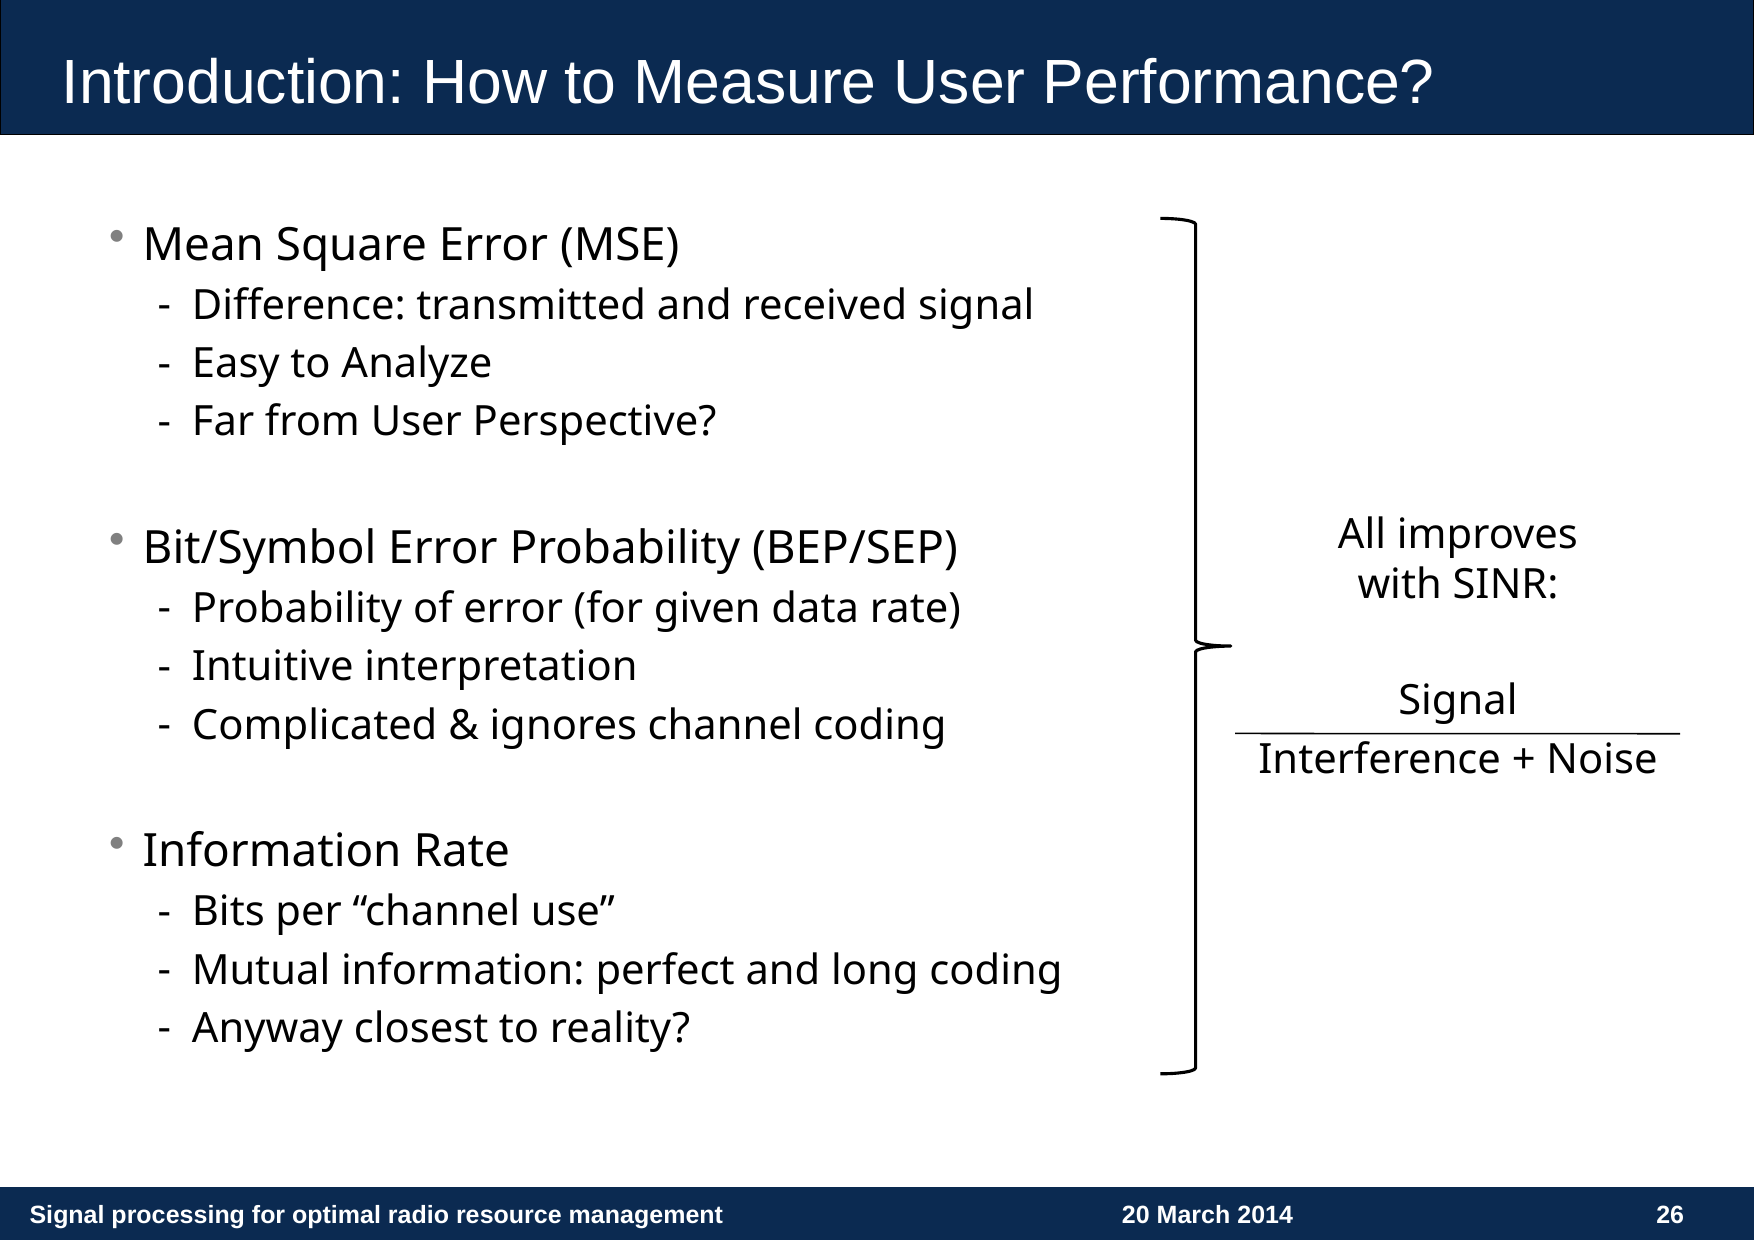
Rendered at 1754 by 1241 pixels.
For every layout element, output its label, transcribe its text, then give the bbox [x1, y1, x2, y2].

footer 20 March 2014 [829, 1180, 1586, 1241]
slide_number 26 [1627, 1180, 1714, 1241]
title Introduction: How to Measure User Performance? [61, 22, 1663, 135]
text_box All improves with SINR: Signal Interference + Noise [1207, 499, 1724, 819]
text_box [1160, 218, 1207, 1074]
list Mean Square Error (MSE) Difference: transmitted and received signal Easy to Analyze Far from User Perspective? Bit/Symbol Error Probability (BEP/SEP) Probability of error (for given data rate) Intuitive interpretation Complicated & ignores channel coding Information Rate Bits per “channel use” Mutual information: perfect and long coding Anyway closest to reality? [108, 206, 1667, 1125]
slide_number Signal processing for optimal radio resource management [14, 1180, 771, 1241]
